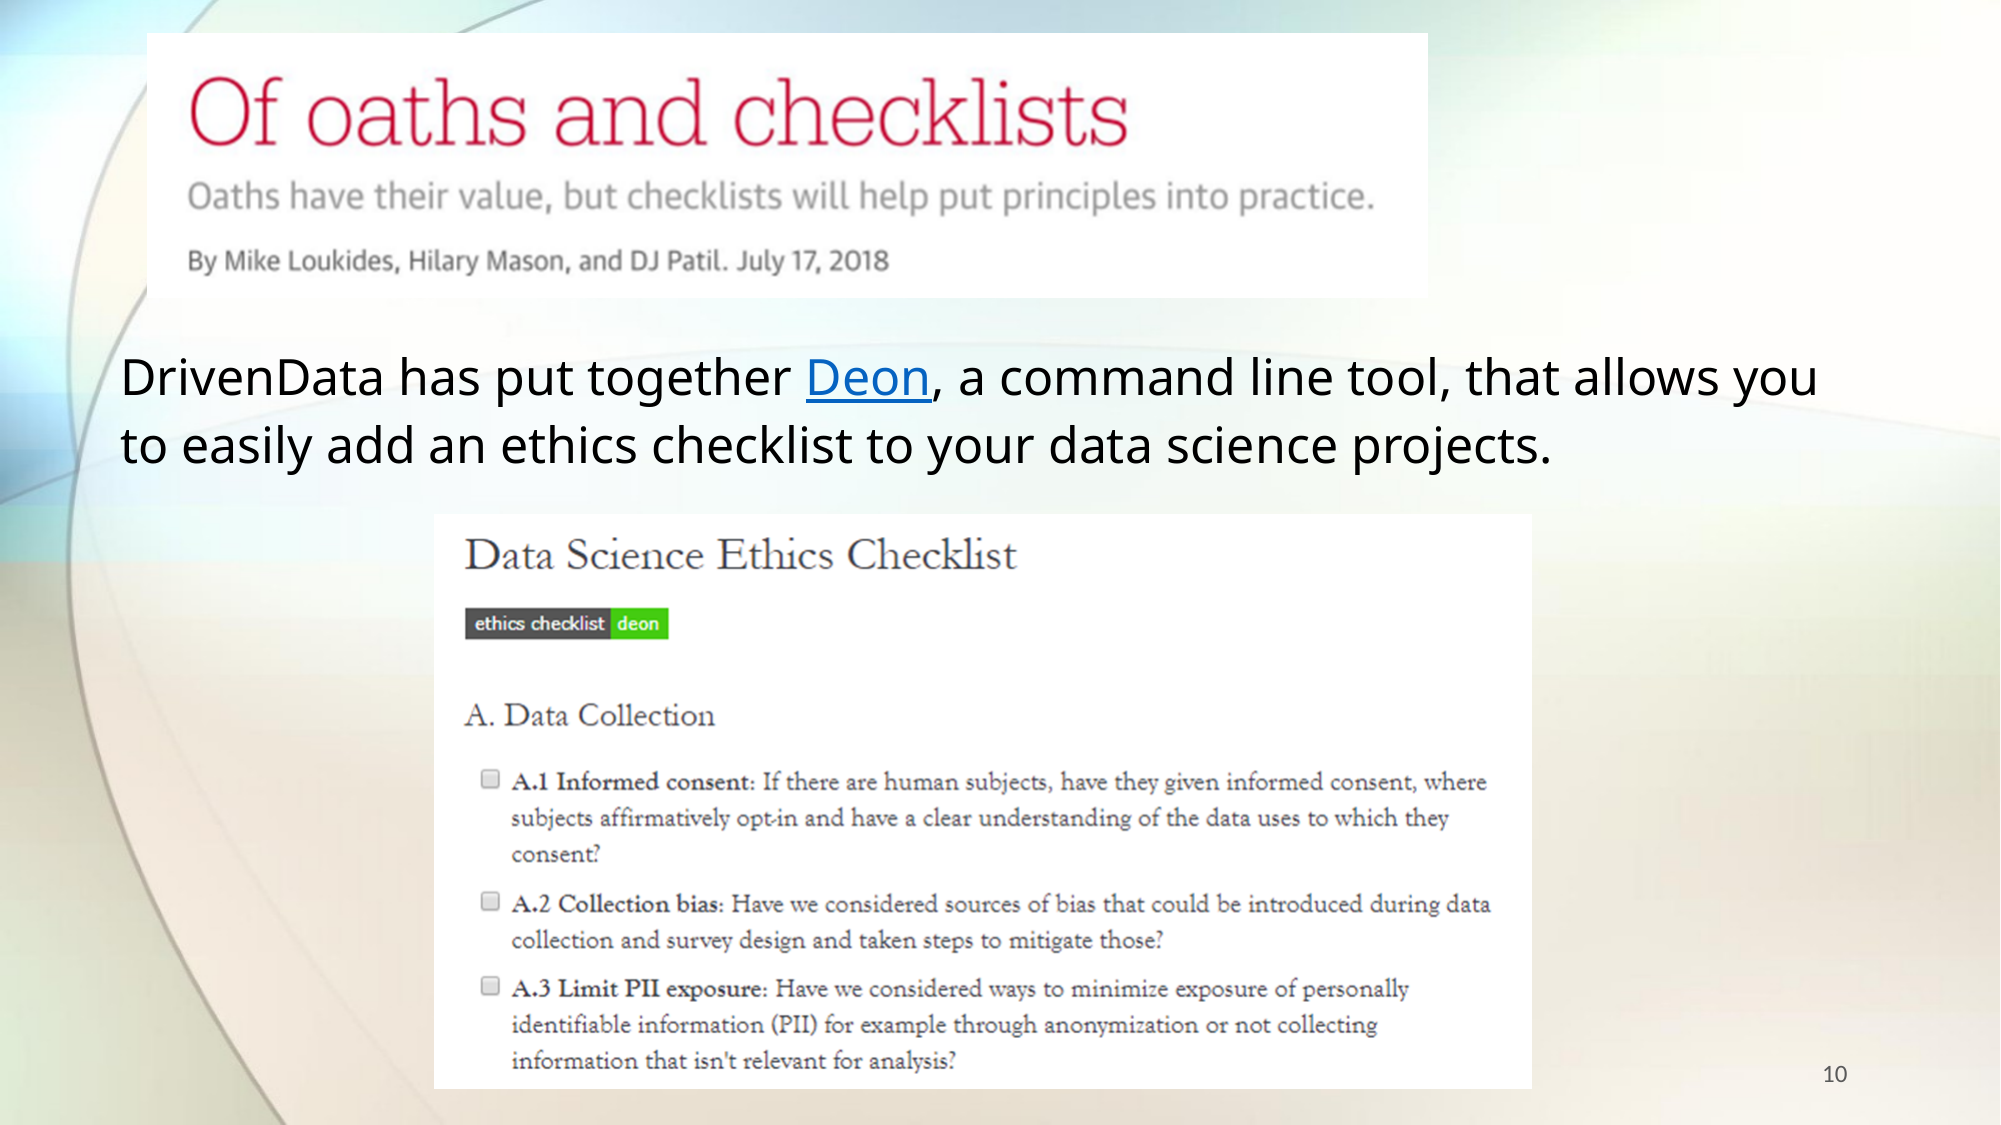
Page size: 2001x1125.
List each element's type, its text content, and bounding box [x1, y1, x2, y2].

picture [0, 0, 2001, 1125]
slide_number 10 [1325, 1042, 1863, 1103]
text_box DrivenData has put together Deon, a command line tool, that allows you to easily add an ethics checklist to your data science projects. [105, 337, 1861, 481]
